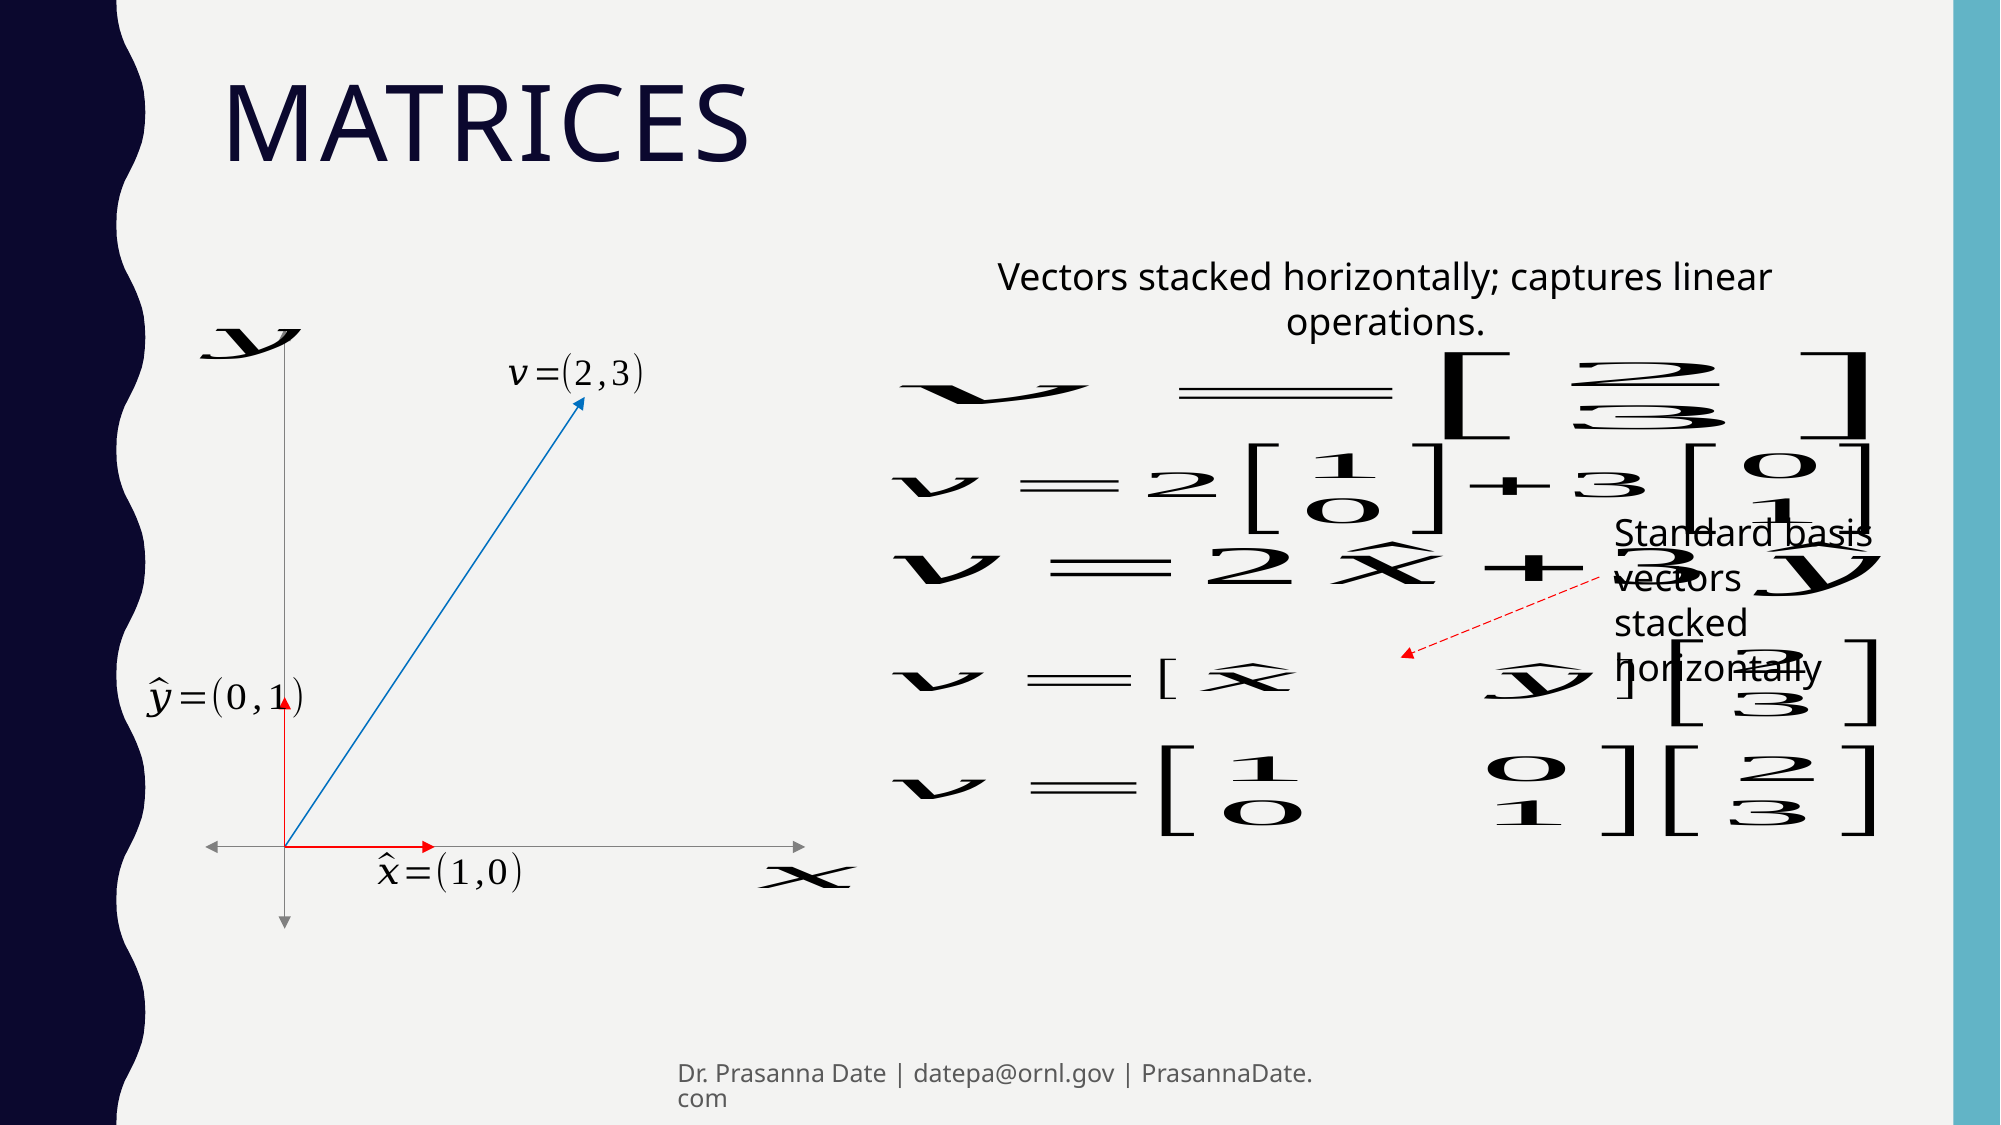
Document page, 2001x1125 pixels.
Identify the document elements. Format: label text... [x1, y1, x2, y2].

footer Dr. Prasanna Date | datepa@ornl.gov | PrasannaDate.com [662, 1045, 1338, 1103]
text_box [1400, 576, 1600, 658]
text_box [284, 396, 585, 847]
text_box Standard basis vectors stacked horizontally [1599, 501, 1900, 696]
text_box Vectors stacked horizontally; captures linear operations. [885, 245, 1887, 351]
title Matrices [205, 62, 1875, 308]
